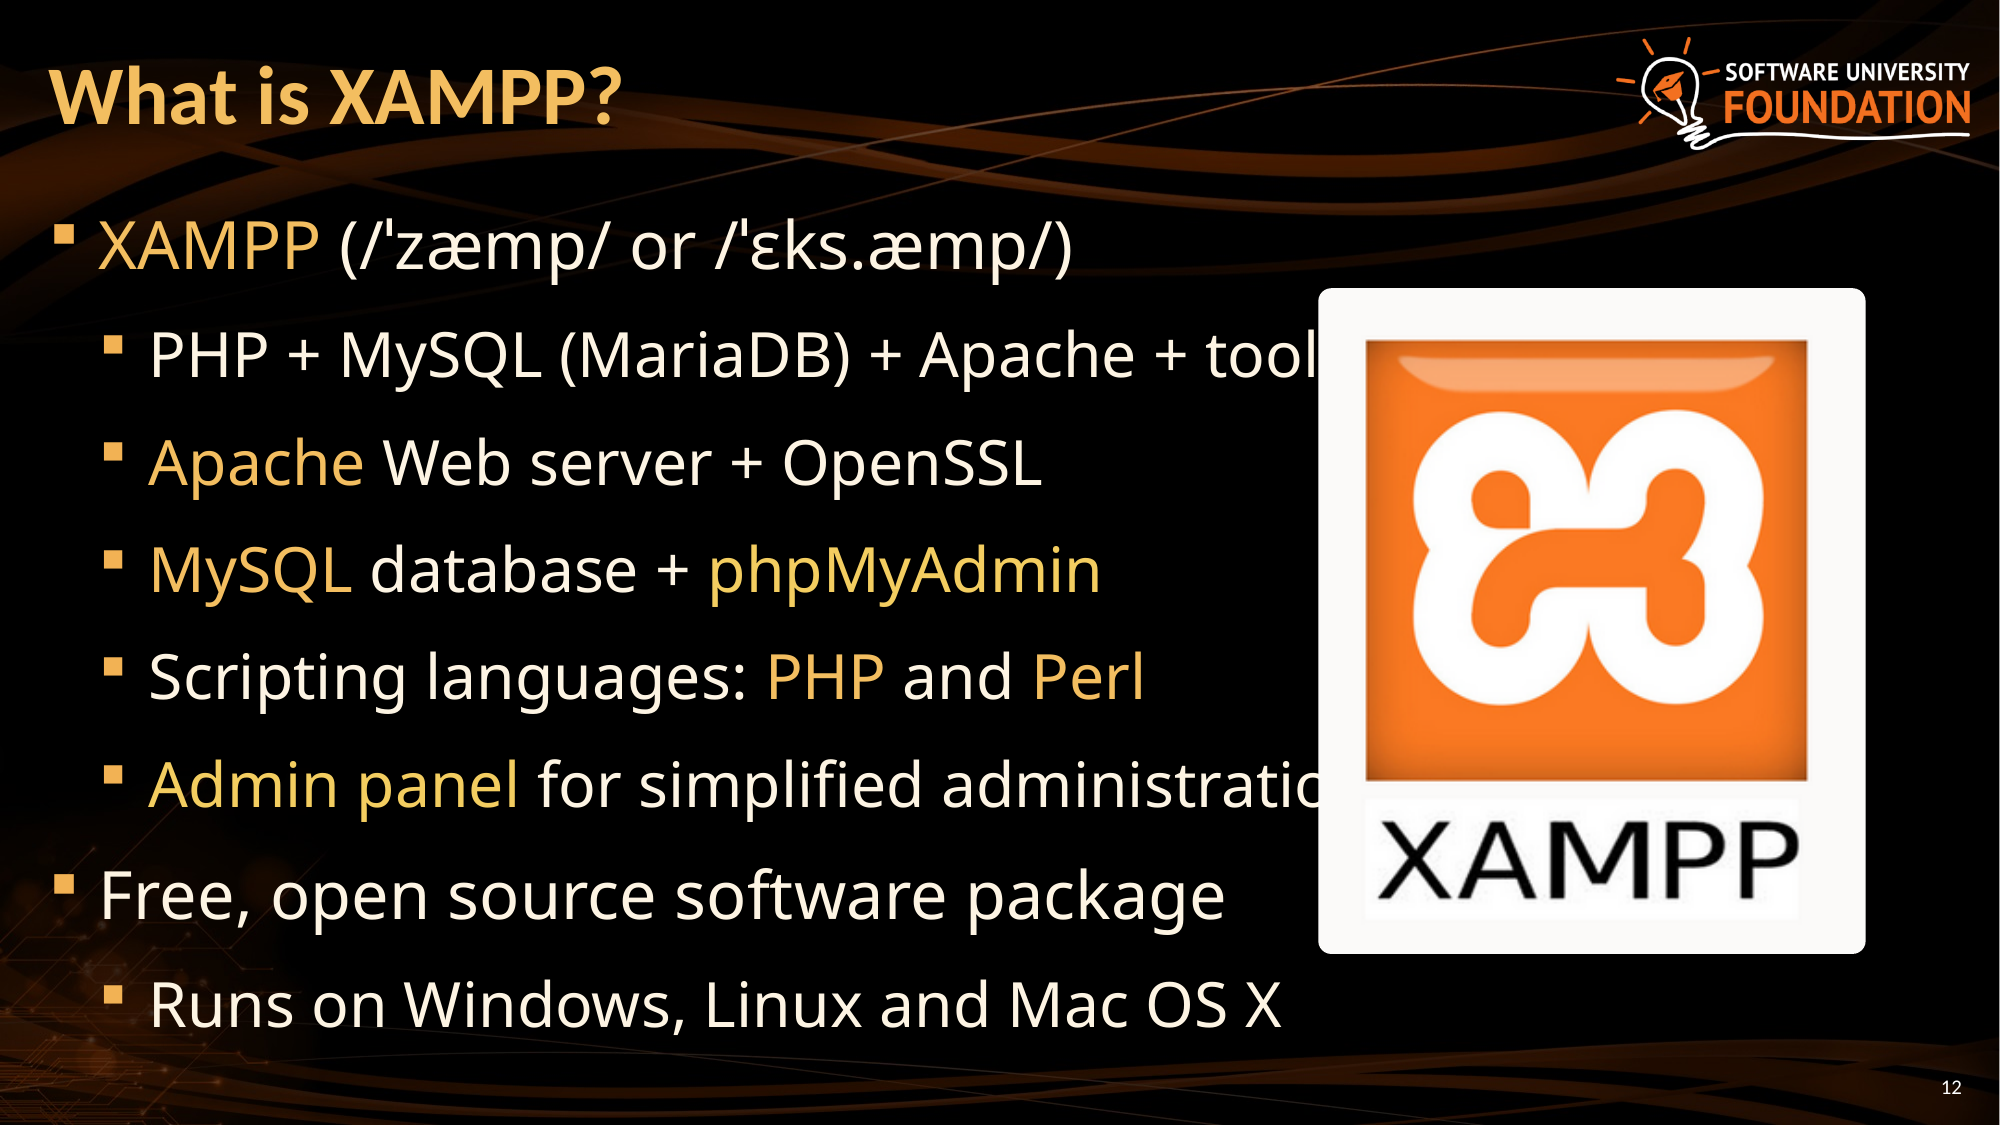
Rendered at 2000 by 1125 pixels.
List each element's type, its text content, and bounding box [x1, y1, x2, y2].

list XAMPP (/ˈzæmp/ or /ˈɛks.æmp/) PHP + MySQL (MariaDB) + Apache + tools Apache Web server + OpenSSL MySQL database + phpMyAdmin Scripting languages: PHP and Perl Admin panel for simplified administration Free, open source software package Runs on Windows, Linux and Mac OS X [31, 188, 1968, 1103]
picture [0, 0, 2000, 1125]
title What is XAMPP? [30, 6, 1602, 189]
